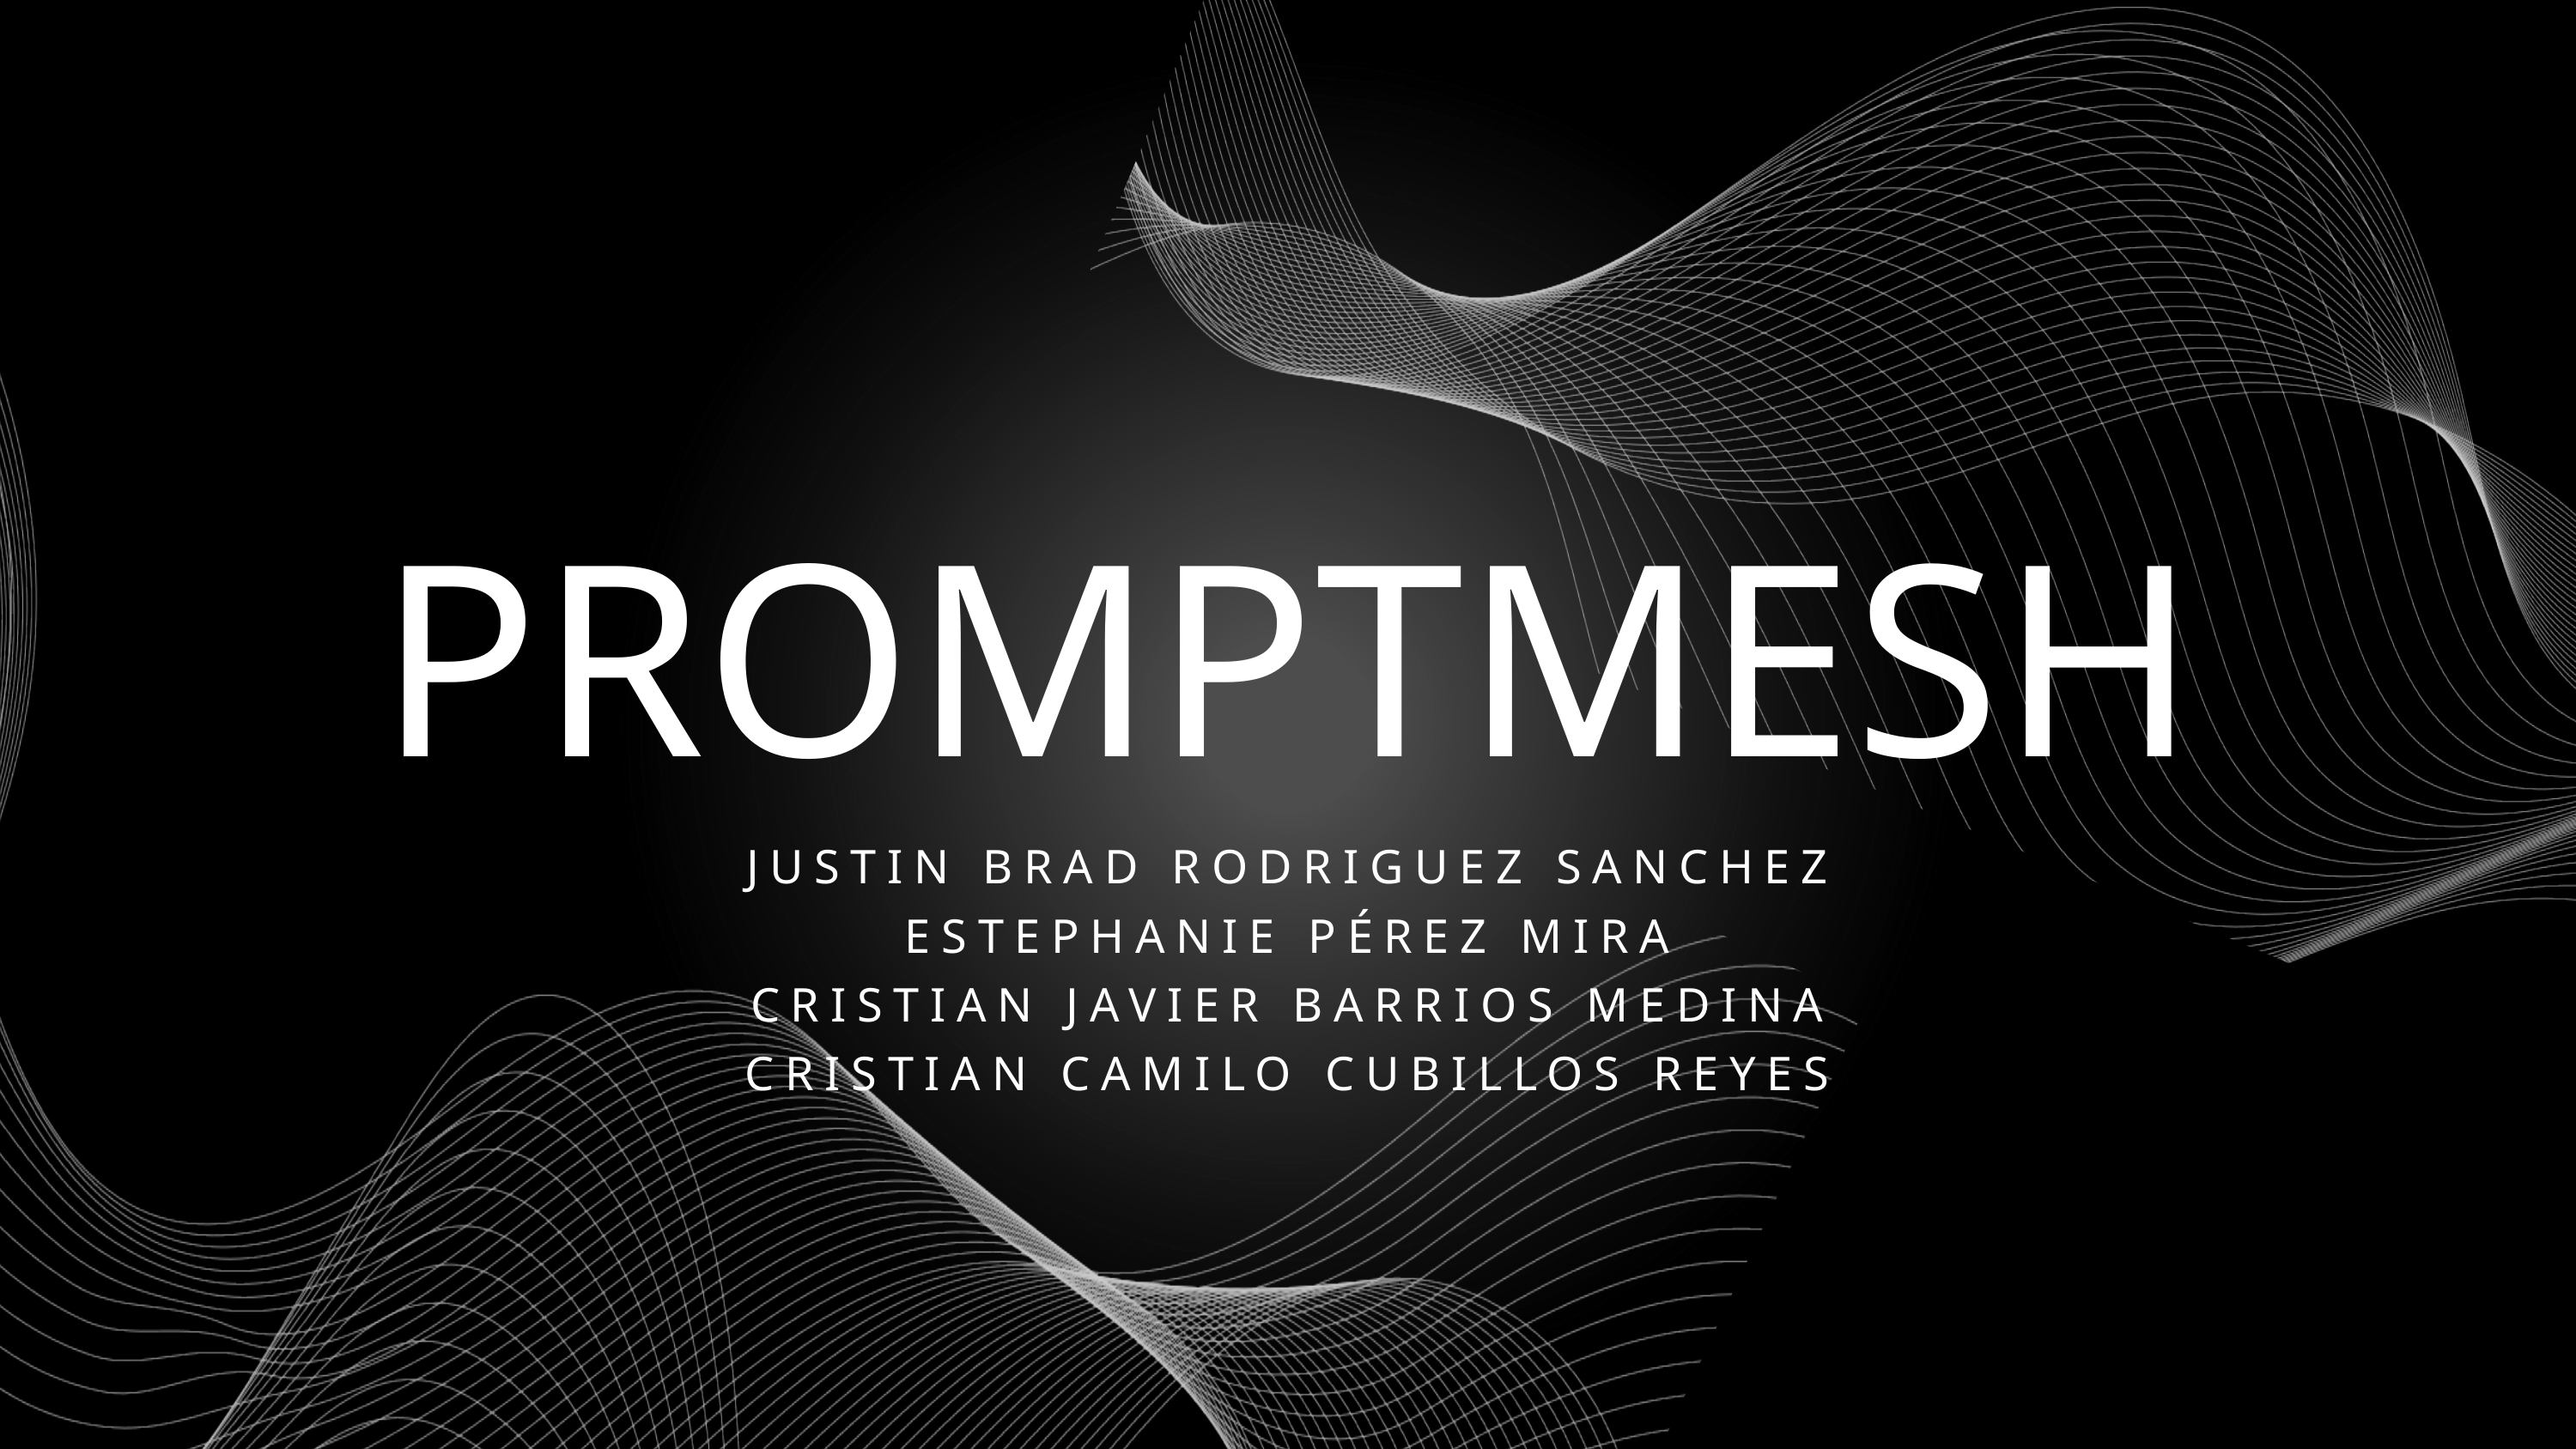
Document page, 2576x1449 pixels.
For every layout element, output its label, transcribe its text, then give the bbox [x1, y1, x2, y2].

text_box [612, 810, 1964, 1400]
text_box PROMPTMESH [279, 436, 2297, 810]
text_box [612, 49, 1964, 436]
text_box [1182, 0, 2576, 1084]
text_box [0, 136, 1683, 1449]
text_box JUSTIN BRAD RODRIGUEZ SANCHEZ ESTEPHANIE PÉREZ MIRA CRISTIAN JAVIER BARRIOS MEDINA CRISTIAN CAMILO CUBILLOS REYES [670, 824, 1906, 1169]
